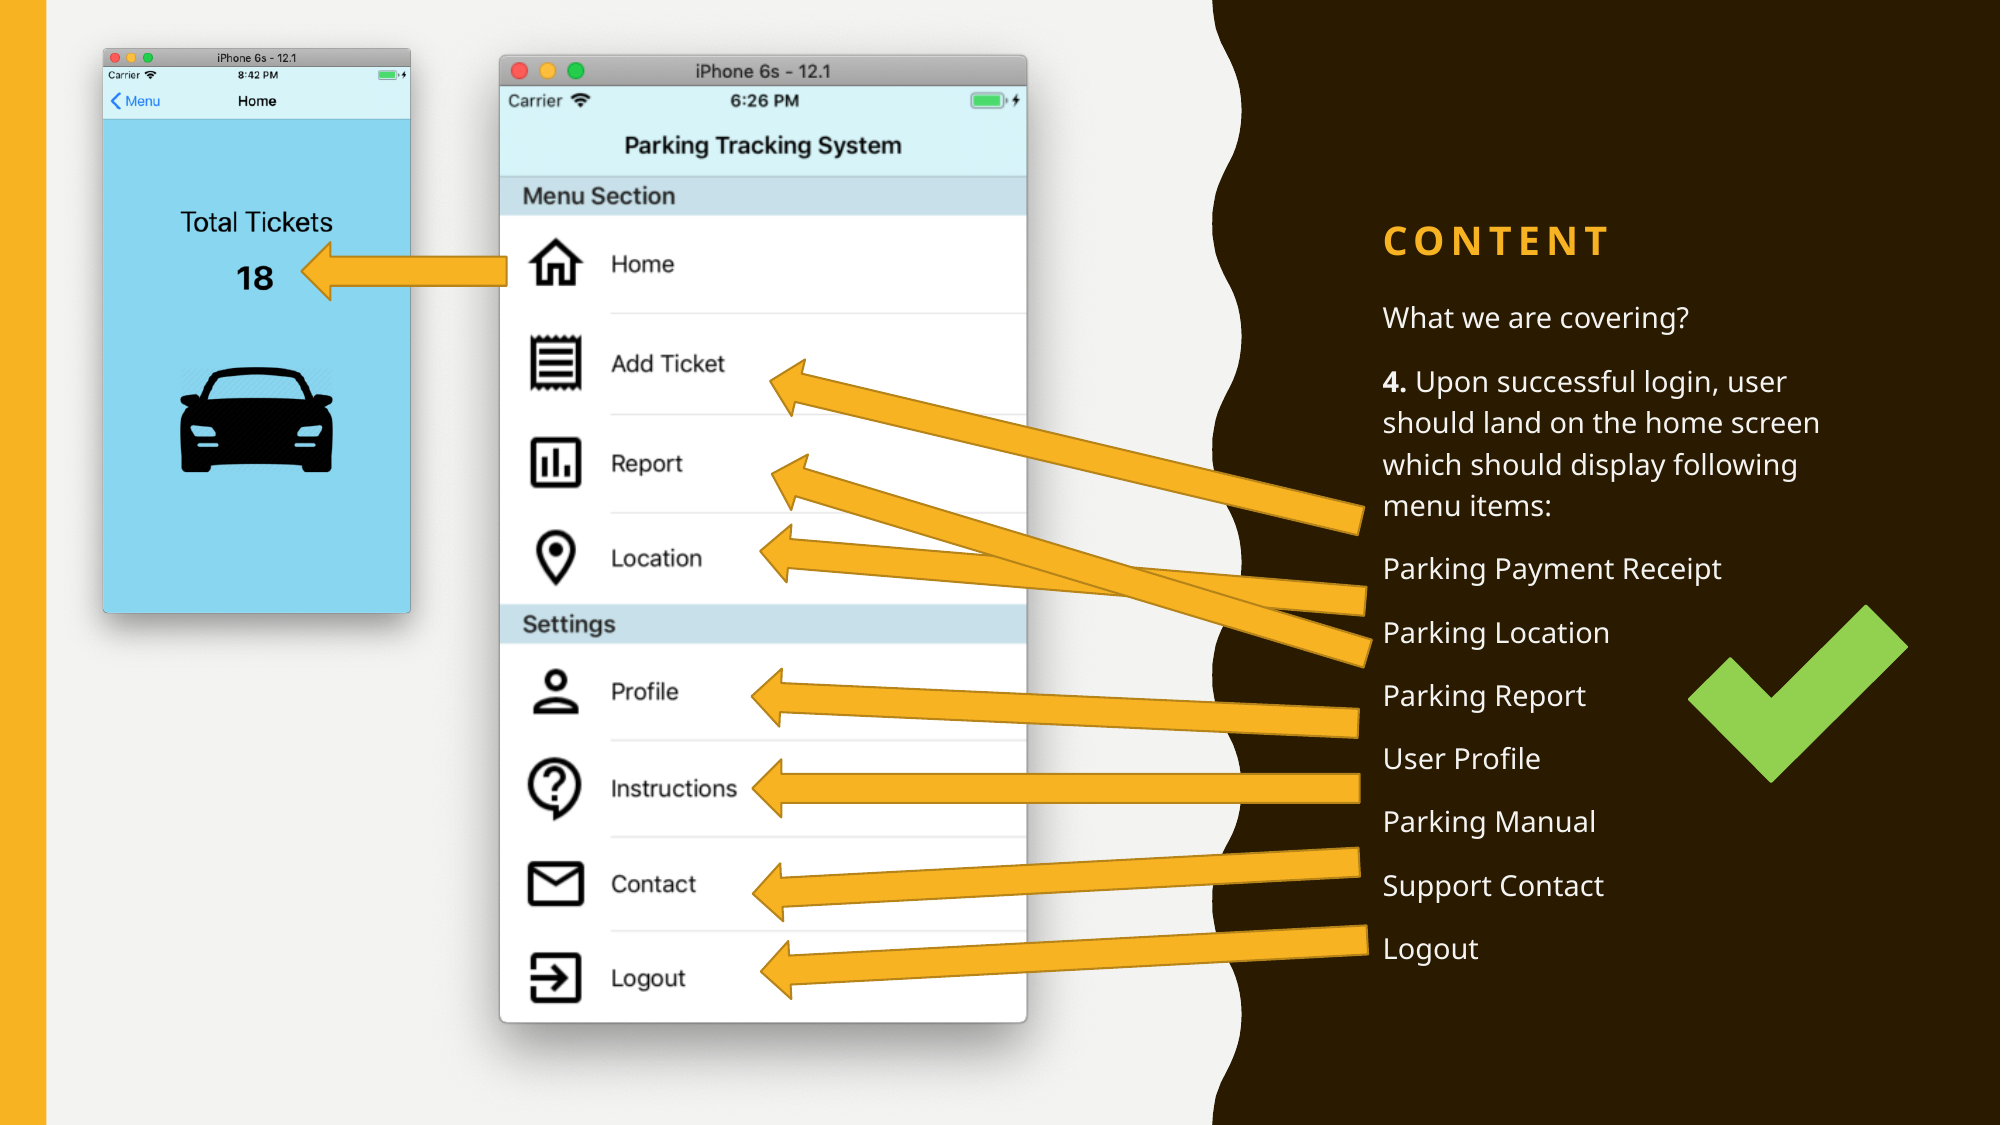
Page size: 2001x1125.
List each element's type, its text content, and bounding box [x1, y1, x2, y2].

title CONTENT [1367, 75, 1875, 272]
text_box [1106, 696, 1360, 739]
text_box [1106, 846, 1362, 891]
picture [57, 1, 1106, 1125]
text_box [1106, 772, 1361, 804]
text_box [1688, 604, 1908, 783]
text_box [1106, 558, 1373, 669]
list What we are covering? 4. Upon successful login, user should land on the home screen which should display following menu items: Parking Payment Receipt Parking Location Parking Report User Profile Parking Manual Support Contact Logout [1367, 285, 1875, 975]
text_box [1106, 444, 1366, 537]
text_box [1135, 566, 1368, 617]
text_box [1106, 924, 1370, 970]
text_box [1106, 592, 1122, 597]
